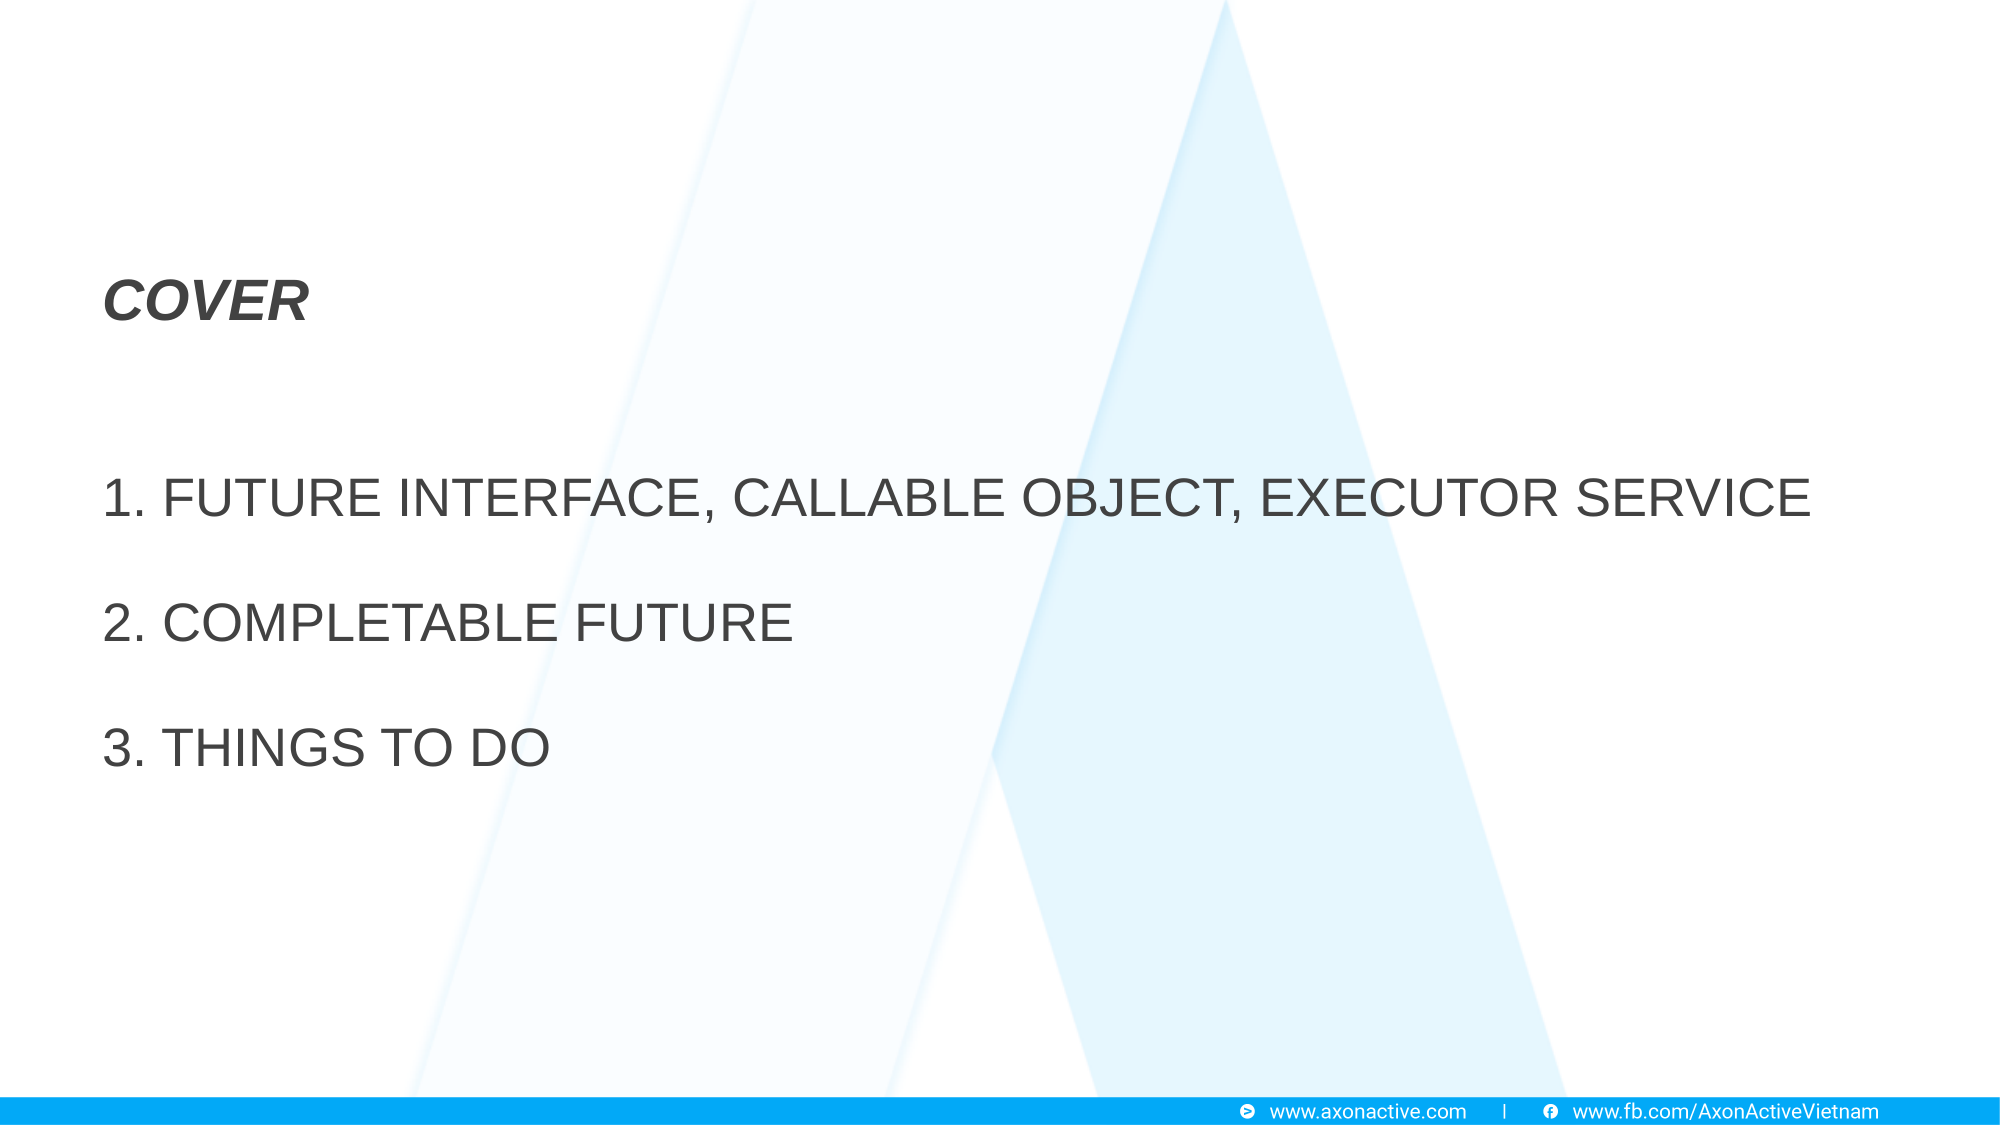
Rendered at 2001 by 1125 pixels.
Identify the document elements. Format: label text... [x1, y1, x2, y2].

text_box 3. THINGS TO DO [87, 712, 2000, 825]
text_box 1. FUTURE INTERFACE, CALLABLE OBJECT, EXECUTOR SERVICE [87, 462, 2000, 575]
text_box COVER [87, 262, 1900, 338]
picture [0, 0, 2001, 1125]
picture [1544, 1105, 1557, 1118]
picture [1241, 1105, 1254, 1118]
text_box 2. COMPLETABLE FUTURE [87, 587, 2000, 700]
